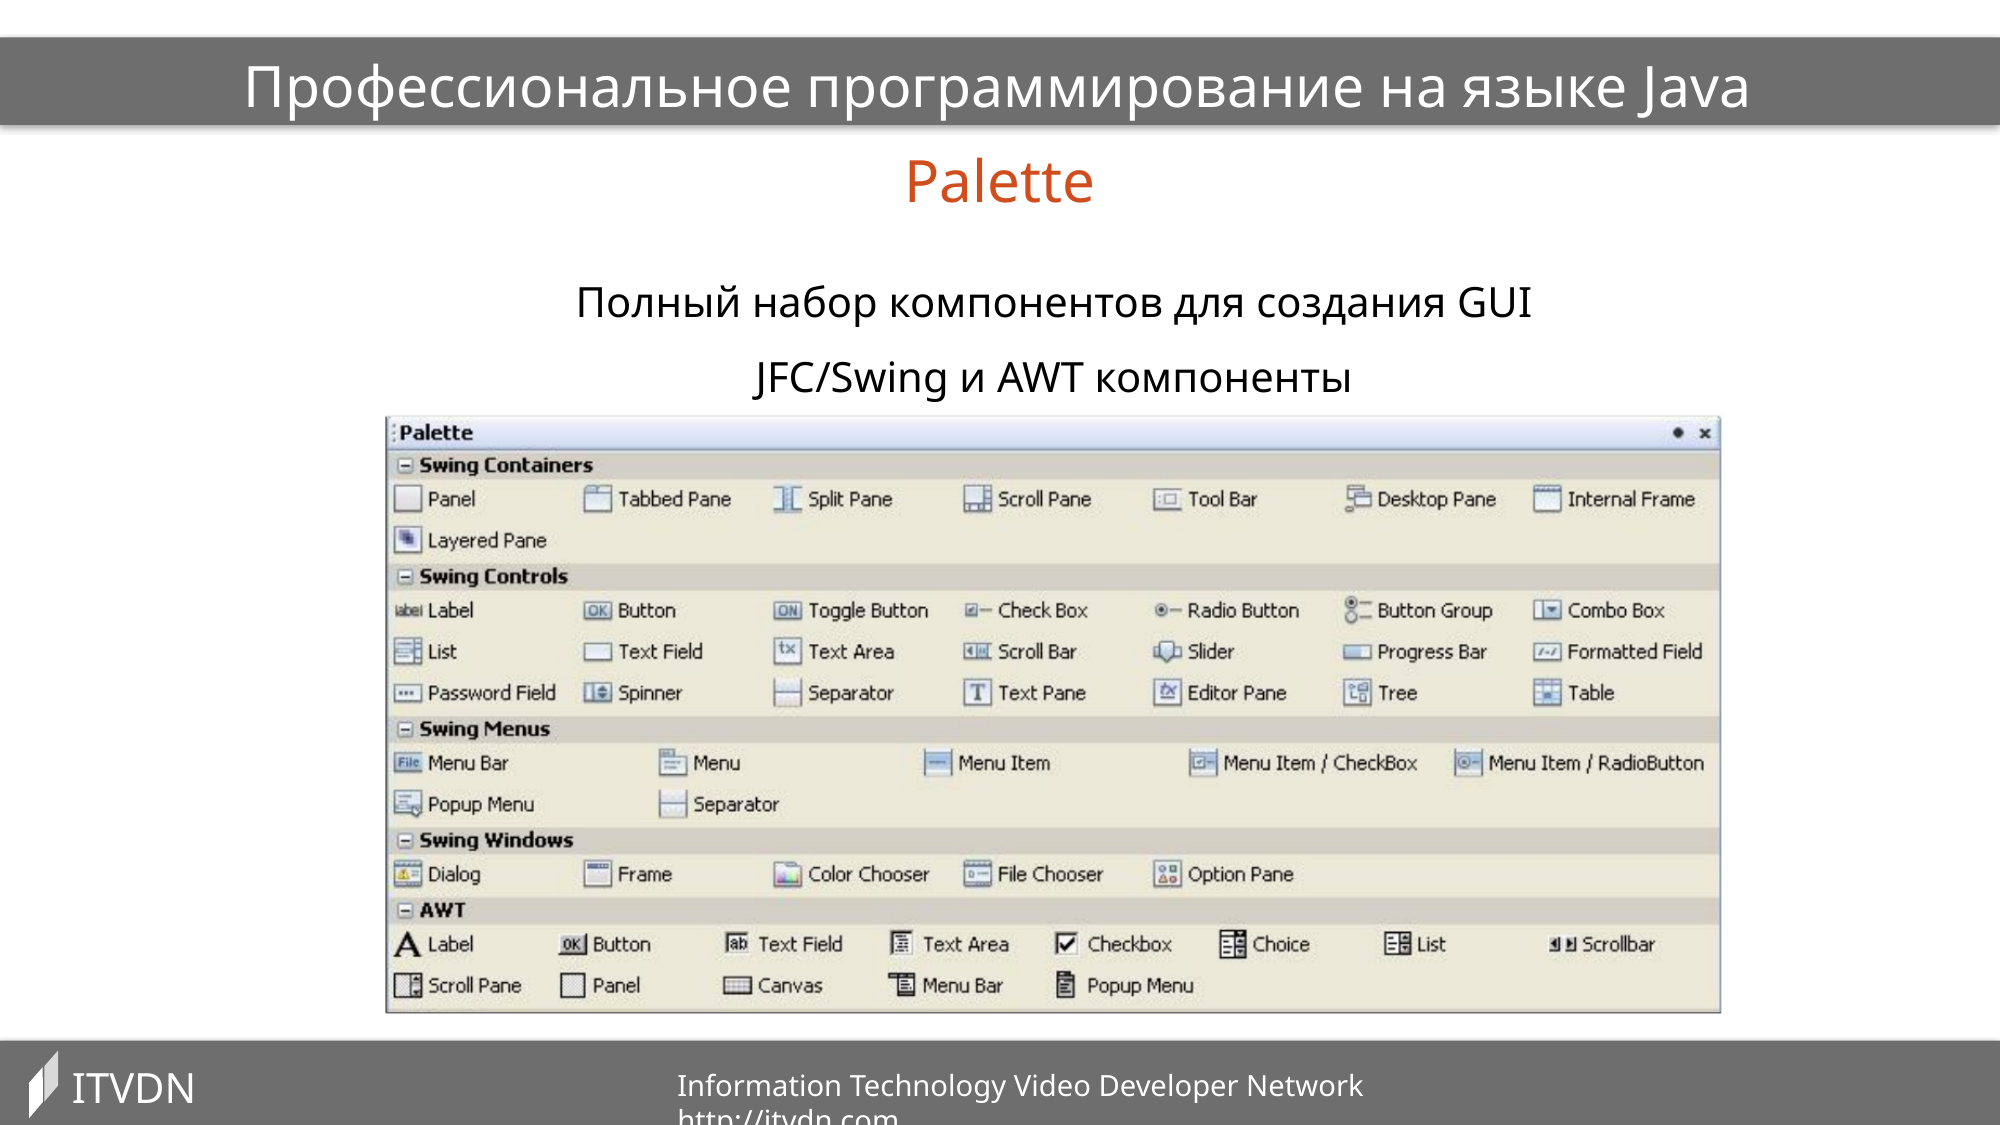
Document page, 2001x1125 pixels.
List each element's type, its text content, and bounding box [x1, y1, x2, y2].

text_box [0, 34, 2000, 128]
text_box [0, 1037, 2000, 1125]
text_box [28, 1050, 59, 1119]
text_box Полный набор компонентов для создания GUI JFC/Swing и AWT компоненты [379, 243, 1729, 408]
text_box ITVDN [62, 1054, 212, 1120]
picture [378, 408, 1730, 1022]
text_box Information Technology Video Developer Network http://itvdn.com [662, 1059, 1963, 1125]
text_box Профессиональное программирование на языке Java [207, 37, 1788, 132]
text_box Palette [324, 138, 1675, 225]
